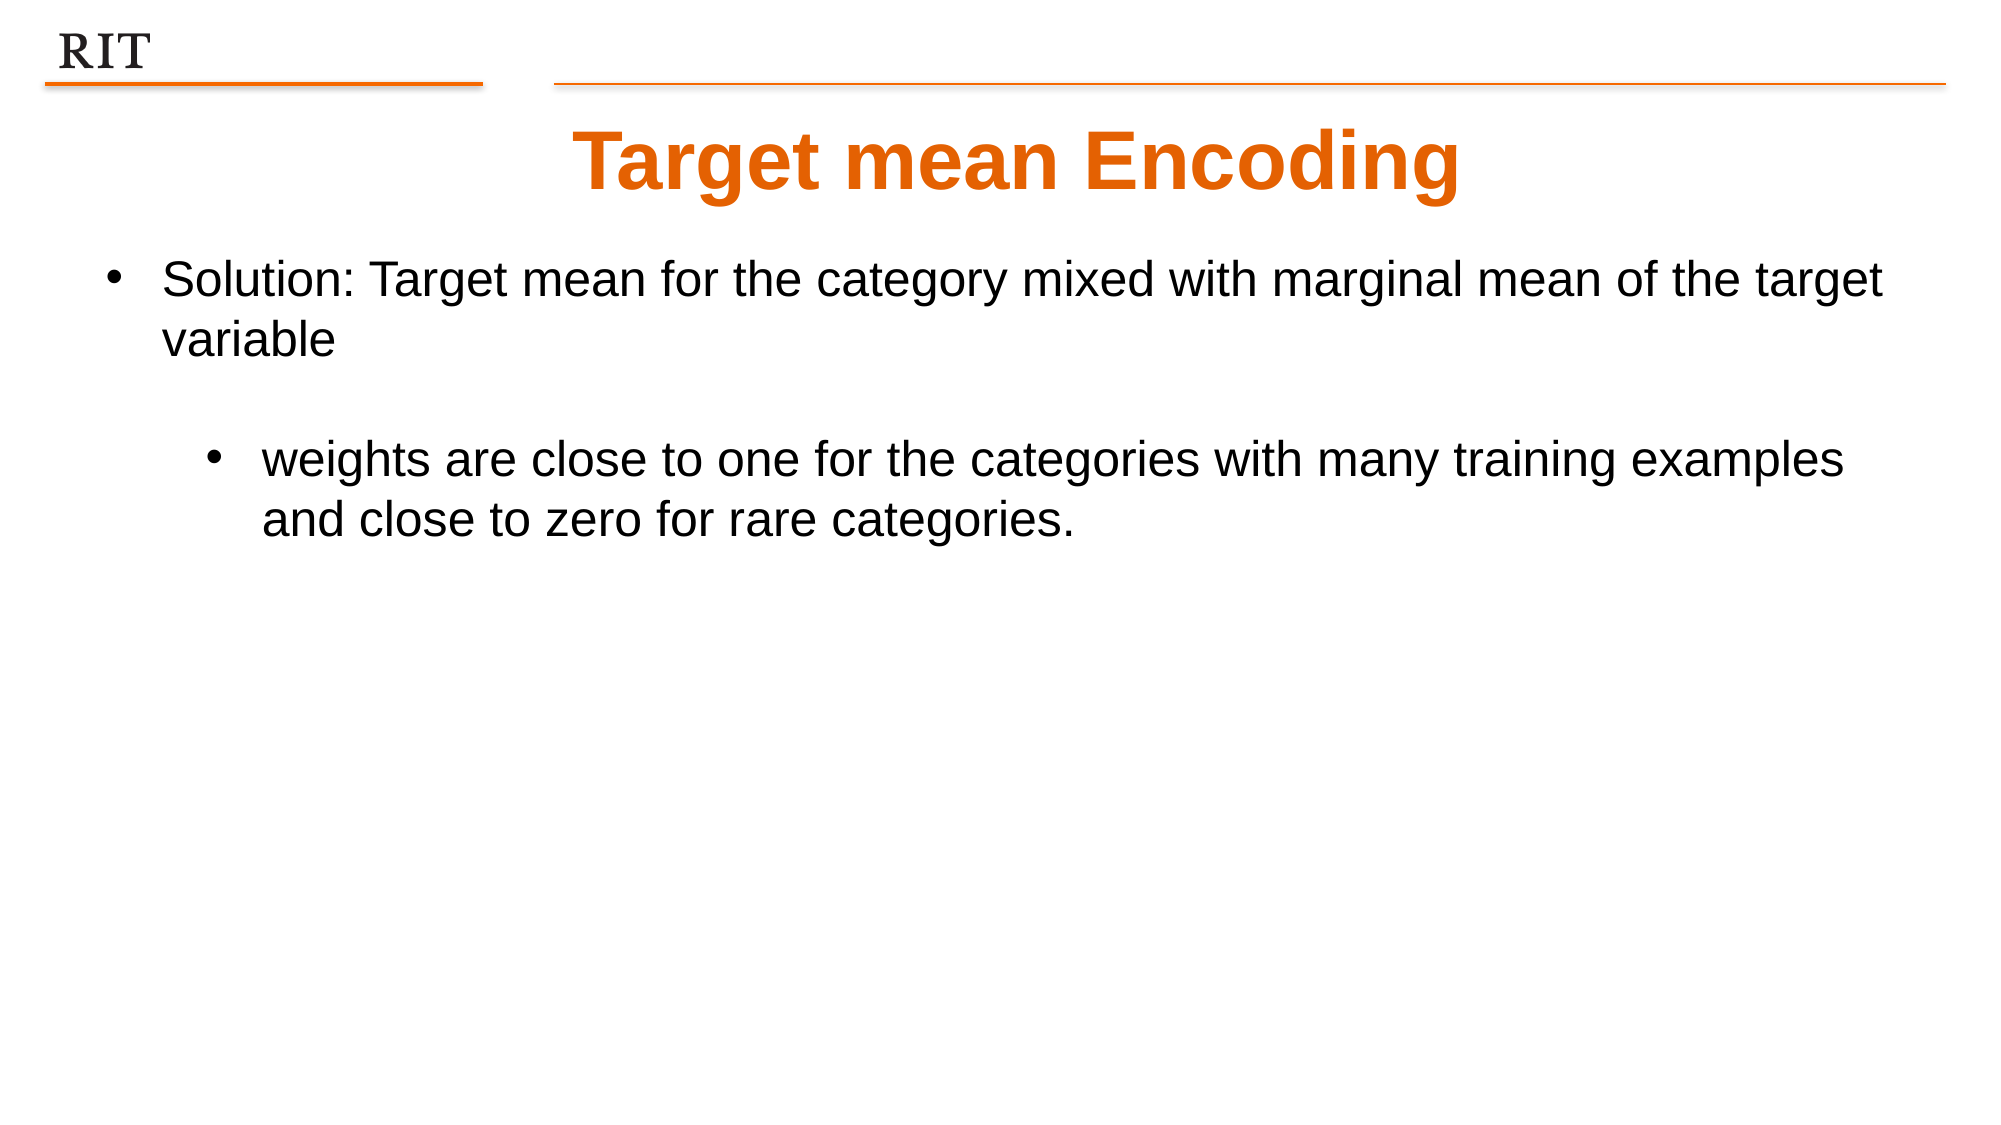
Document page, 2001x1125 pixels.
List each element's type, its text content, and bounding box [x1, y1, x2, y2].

text_box Solution: Target mean for the category mixed with marginal mean of the target variable weights are close to one for the categories with many training examples and close to zero for rare categories. [85, 226, 1936, 912]
title Target mean Encoding [117, 114, 1918, 198]
